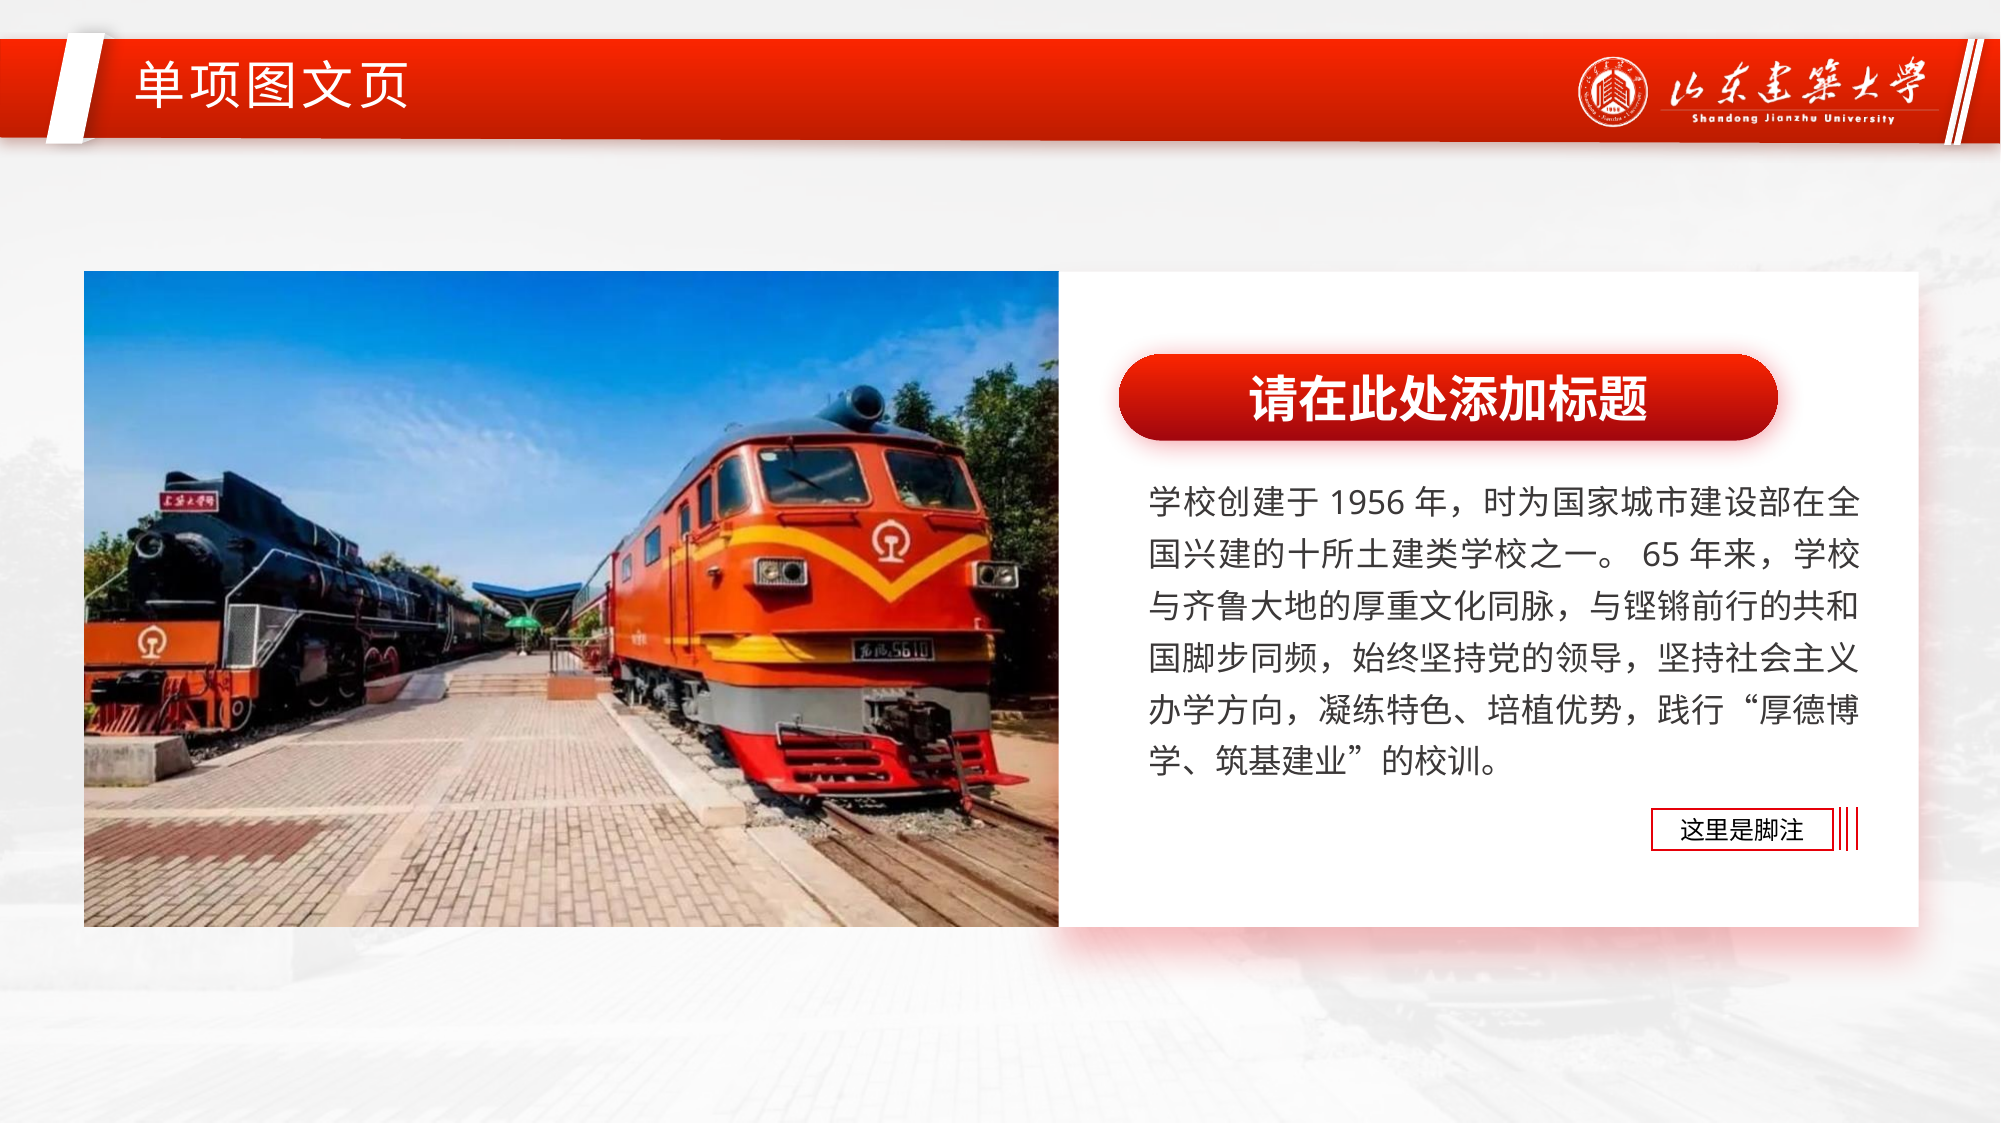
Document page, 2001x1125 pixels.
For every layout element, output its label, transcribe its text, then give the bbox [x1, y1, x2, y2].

text_box 学校创建于1956年，时为国家城市建设部在全国兴建的十所土建类学校之一。65年来，学校与齐鲁大地的厚重文化同脉，与铿锵前行的共和国脚步同频，始终坚持党的领导，坚持社会主义办学方向，凝练特色、培植优势，践行“厚德博学、筑基建业”的校训。 [1134, 462, 1876, 788]
list 单项图文页 [133, 59, 1367, 118]
text_box 请在此处添加标题 [1118, 354, 1778, 441]
text_box [1058, 271, 1920, 928]
picture [84, 271, 1059, 927]
picture [1571, 48, 1944, 134]
text_box 这里是脚注 [1651, 808, 1834, 851]
